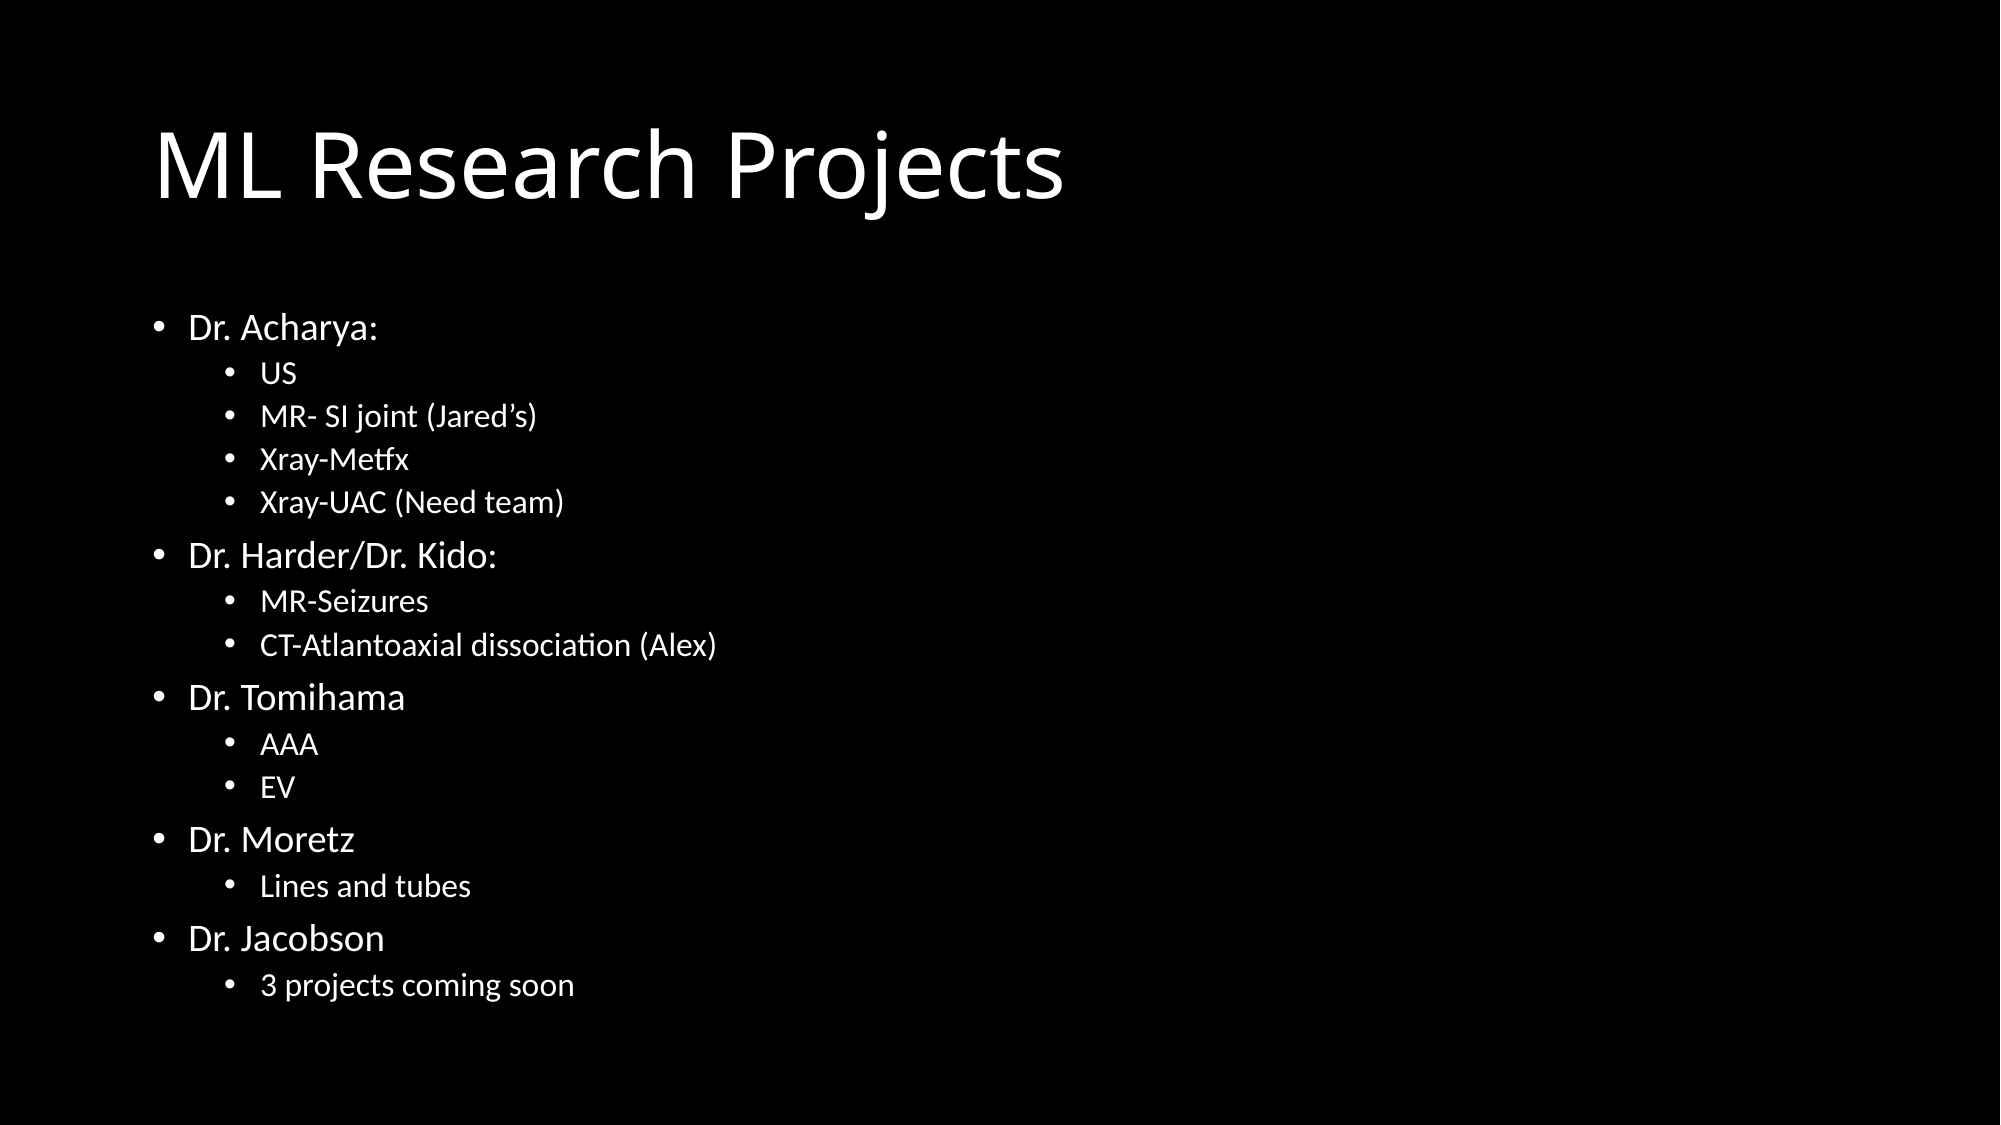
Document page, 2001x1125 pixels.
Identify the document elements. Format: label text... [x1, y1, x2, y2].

list Dr. Acharya: US MR- SI joint (Jared’s) Xray-Metfx Xray-UAC (Need team) Dr. Harder/Dr. Kido: MR-Seizures CT-Atlantoaxial dissociation (Alex) Dr. Tomihama AAA EV Dr. Moretz Lines and tubes Dr. Jacobson 3 projects coming soon [137, 299, 1863, 1014]
title ML Research Projects [137, 59, 1863, 278]
